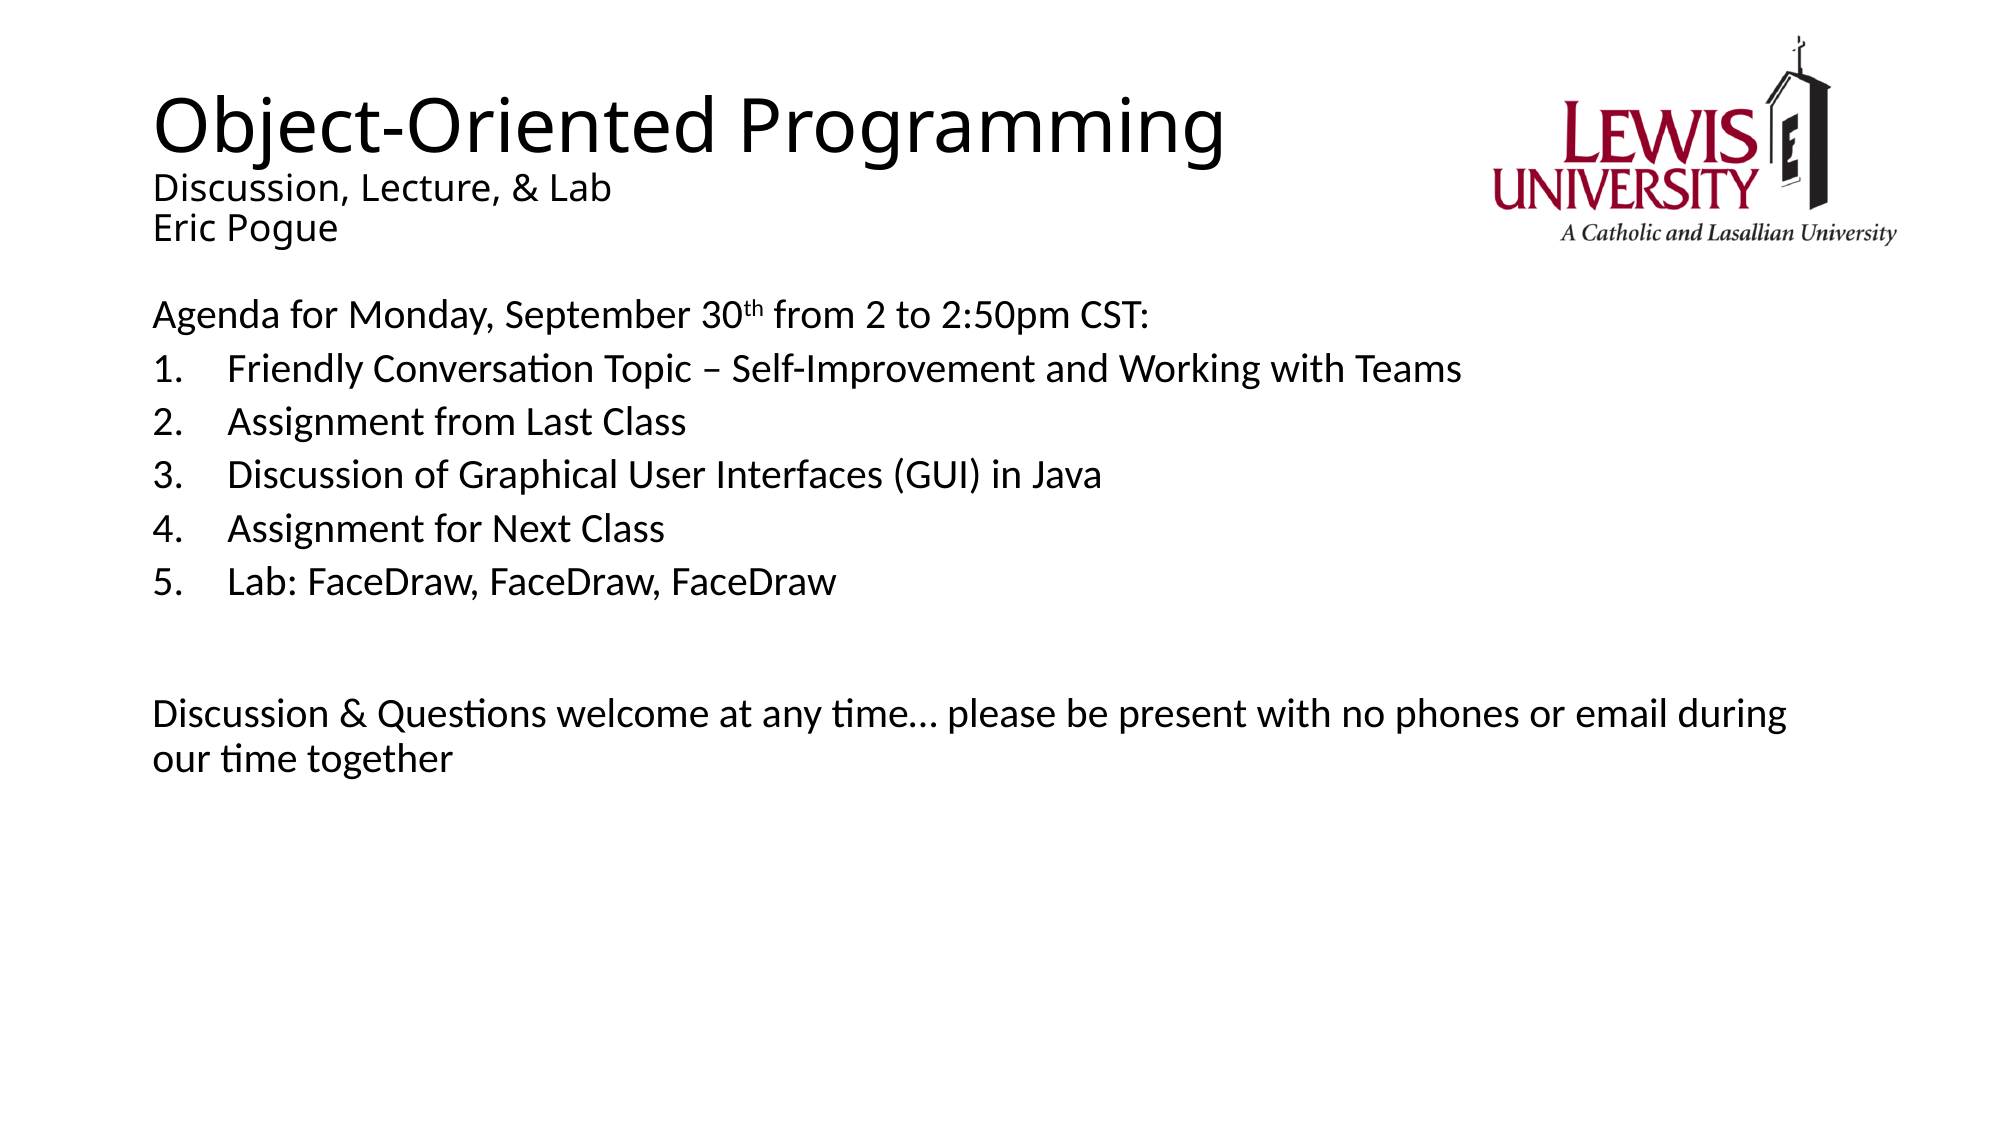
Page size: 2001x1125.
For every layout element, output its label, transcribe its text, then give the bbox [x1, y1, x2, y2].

picture [1466, 25, 1903, 250]
title Object-Oriented Programming Discussion, Lecture, & Lab Eric Pogue [137, 59, 1330, 278]
list Agenda for Monday, September 30th from 2 to 2:50pm CST: Friendly Conversation Topic – Self-Improvement and Working with Teams Assignment from Last Class Discussion of Graphical User Interfaces (GUI) in Java Assignment for Next Class Lab: FaceDraw, FaceDraw, FaceDraw Discussion & Questions welcome at any time… please be present with no phones or email during our time together [137, 285, 1863, 1014]
